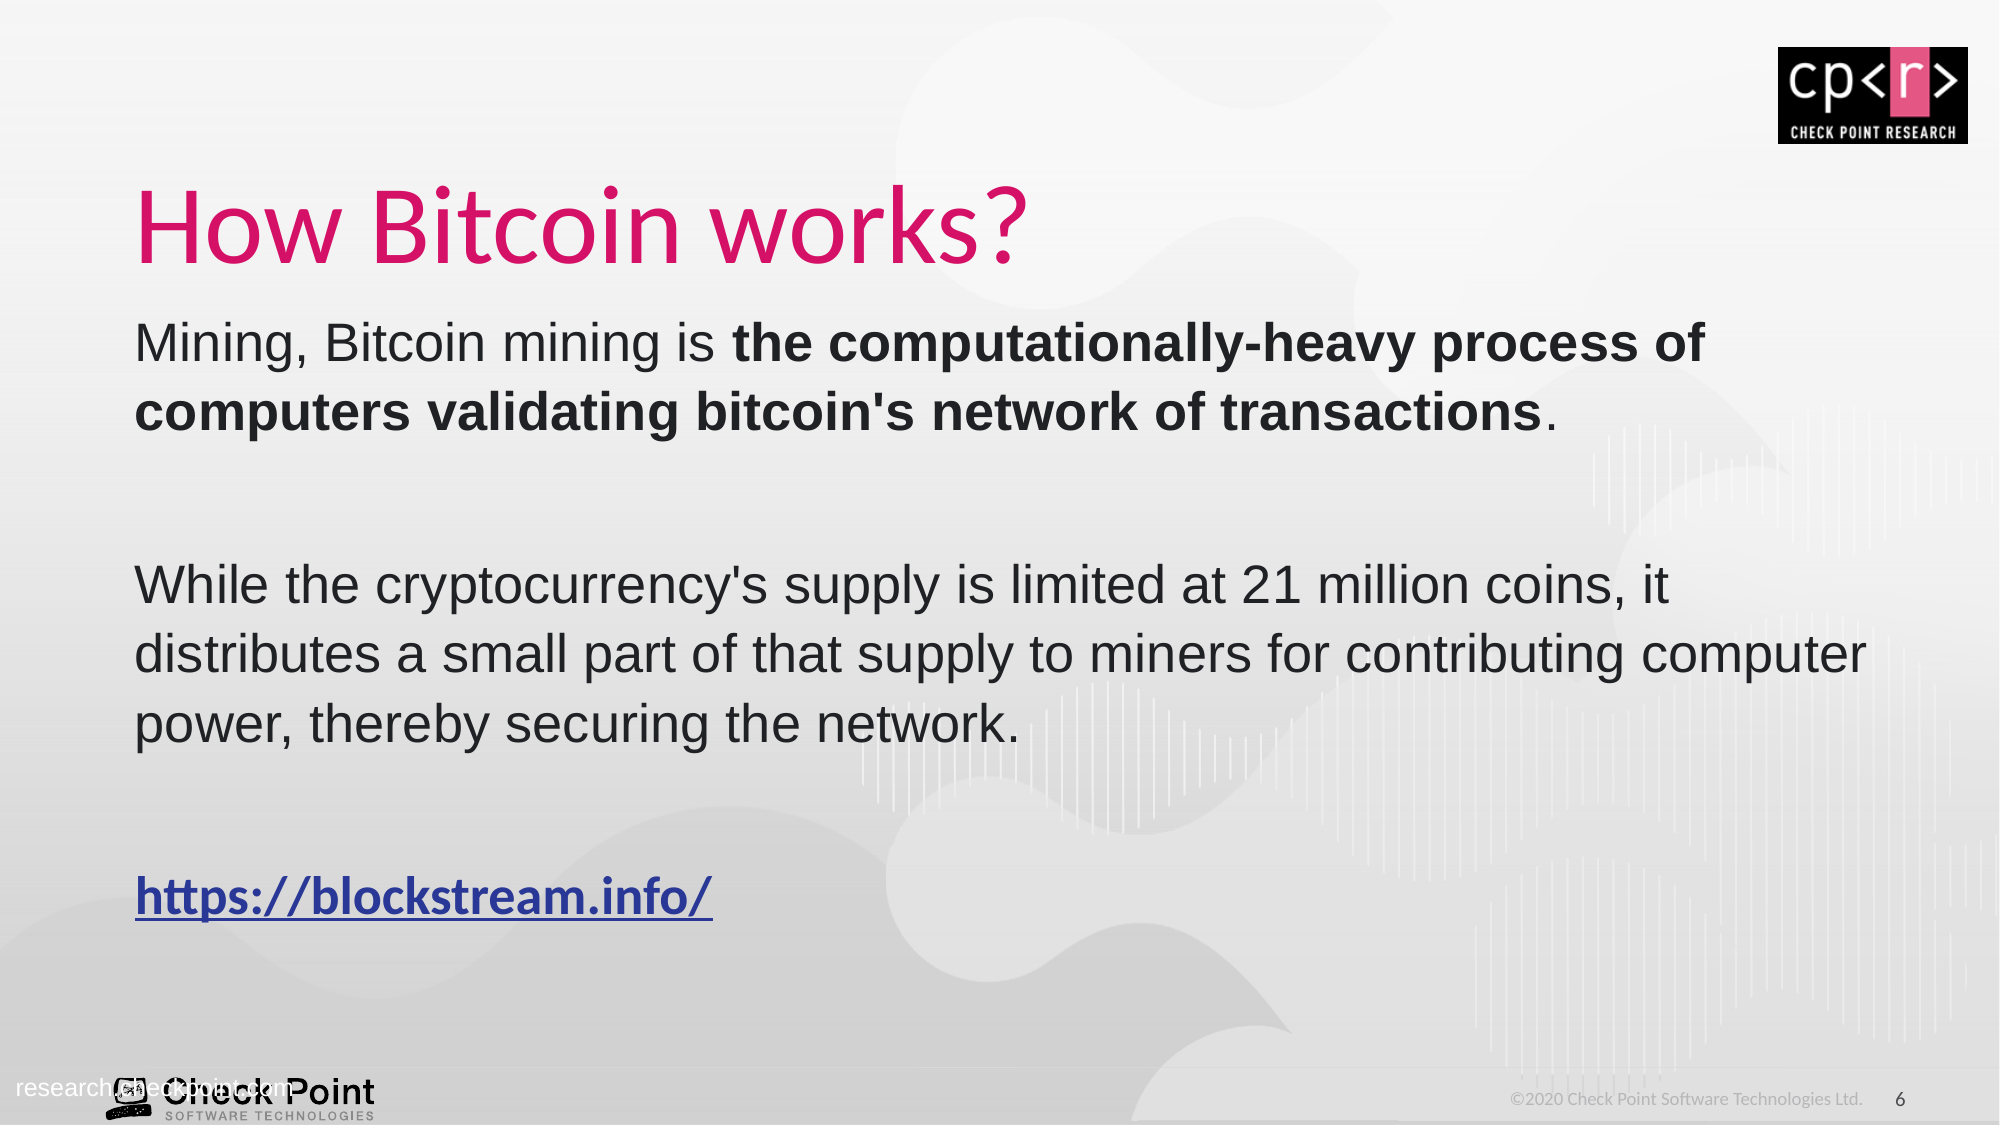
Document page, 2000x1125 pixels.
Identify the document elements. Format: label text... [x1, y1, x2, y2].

text_box Mining, Bitcoin mining is the computationally-heavy process of computers validating bitcoin's network of transactions. While the cryptocurrency's supply is limited at 21 million coins, it distributes a small part of that supply to miners for contributing computer power, thereby securing the network. https://blockstream.info/ [119, 295, 1900, 1019]
picture [0, 0, 2000, 1067]
picture [315, 1089, 324, 1101]
title How Bitcoin works? [119, 134, 1808, 251]
text_box research.checkpoint.com [0, 1063, 310, 1109]
picture [0, 1068, 2000, 1125]
